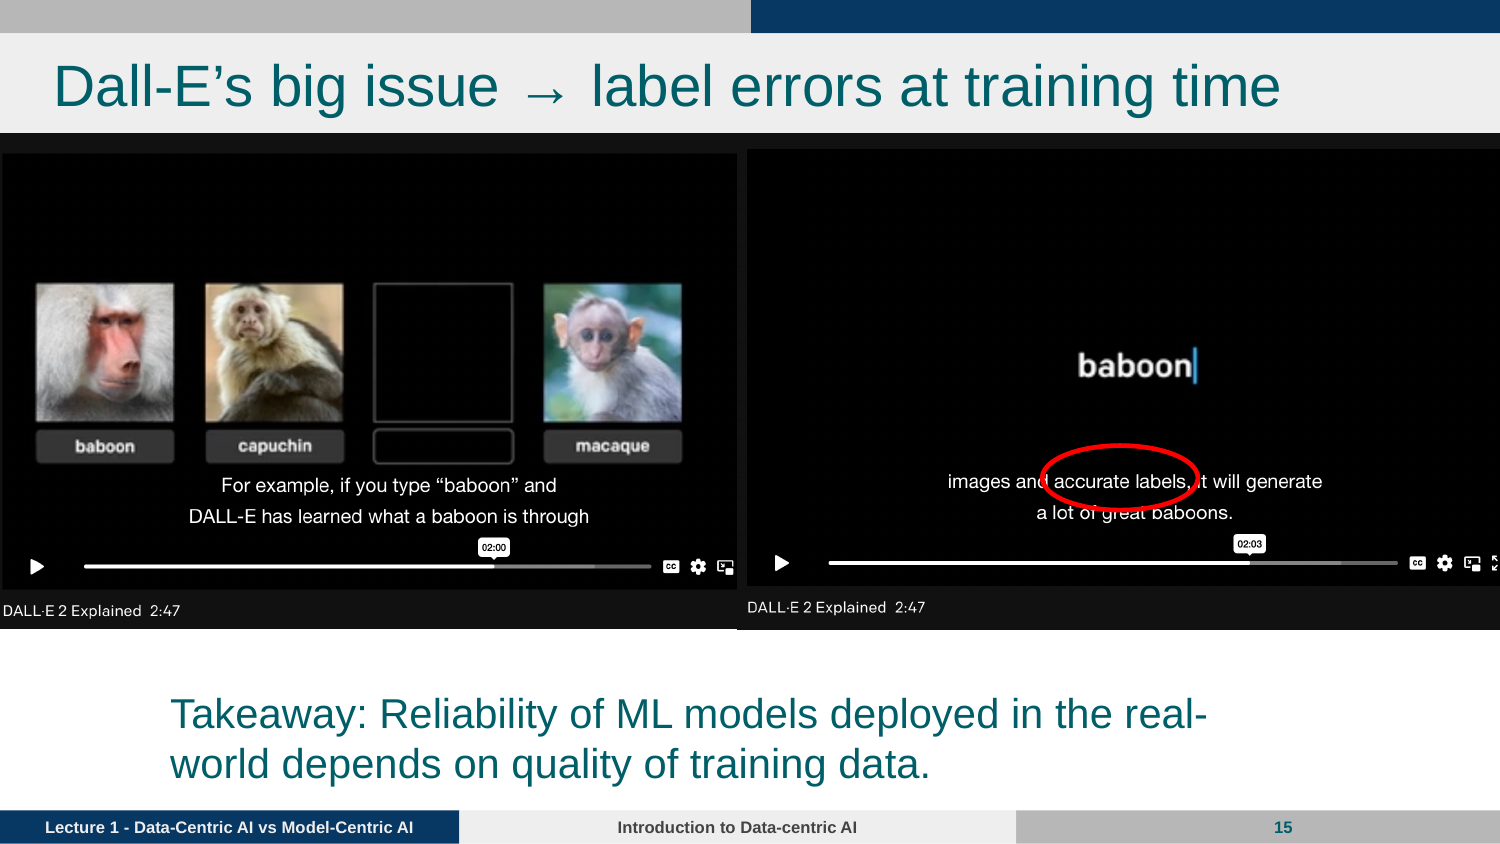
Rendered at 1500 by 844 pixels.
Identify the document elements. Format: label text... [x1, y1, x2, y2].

slide_number ‹#› [1194, 794, 1308, 844]
title Dall-E’s big issue → label errors at training time [38, 33, 1437, 132]
picture [0, 133, 1500, 630]
title Takeaway: Reliability of ML models deployed in the real-world depends on quality of training data. [155, 671, 1321, 772]
